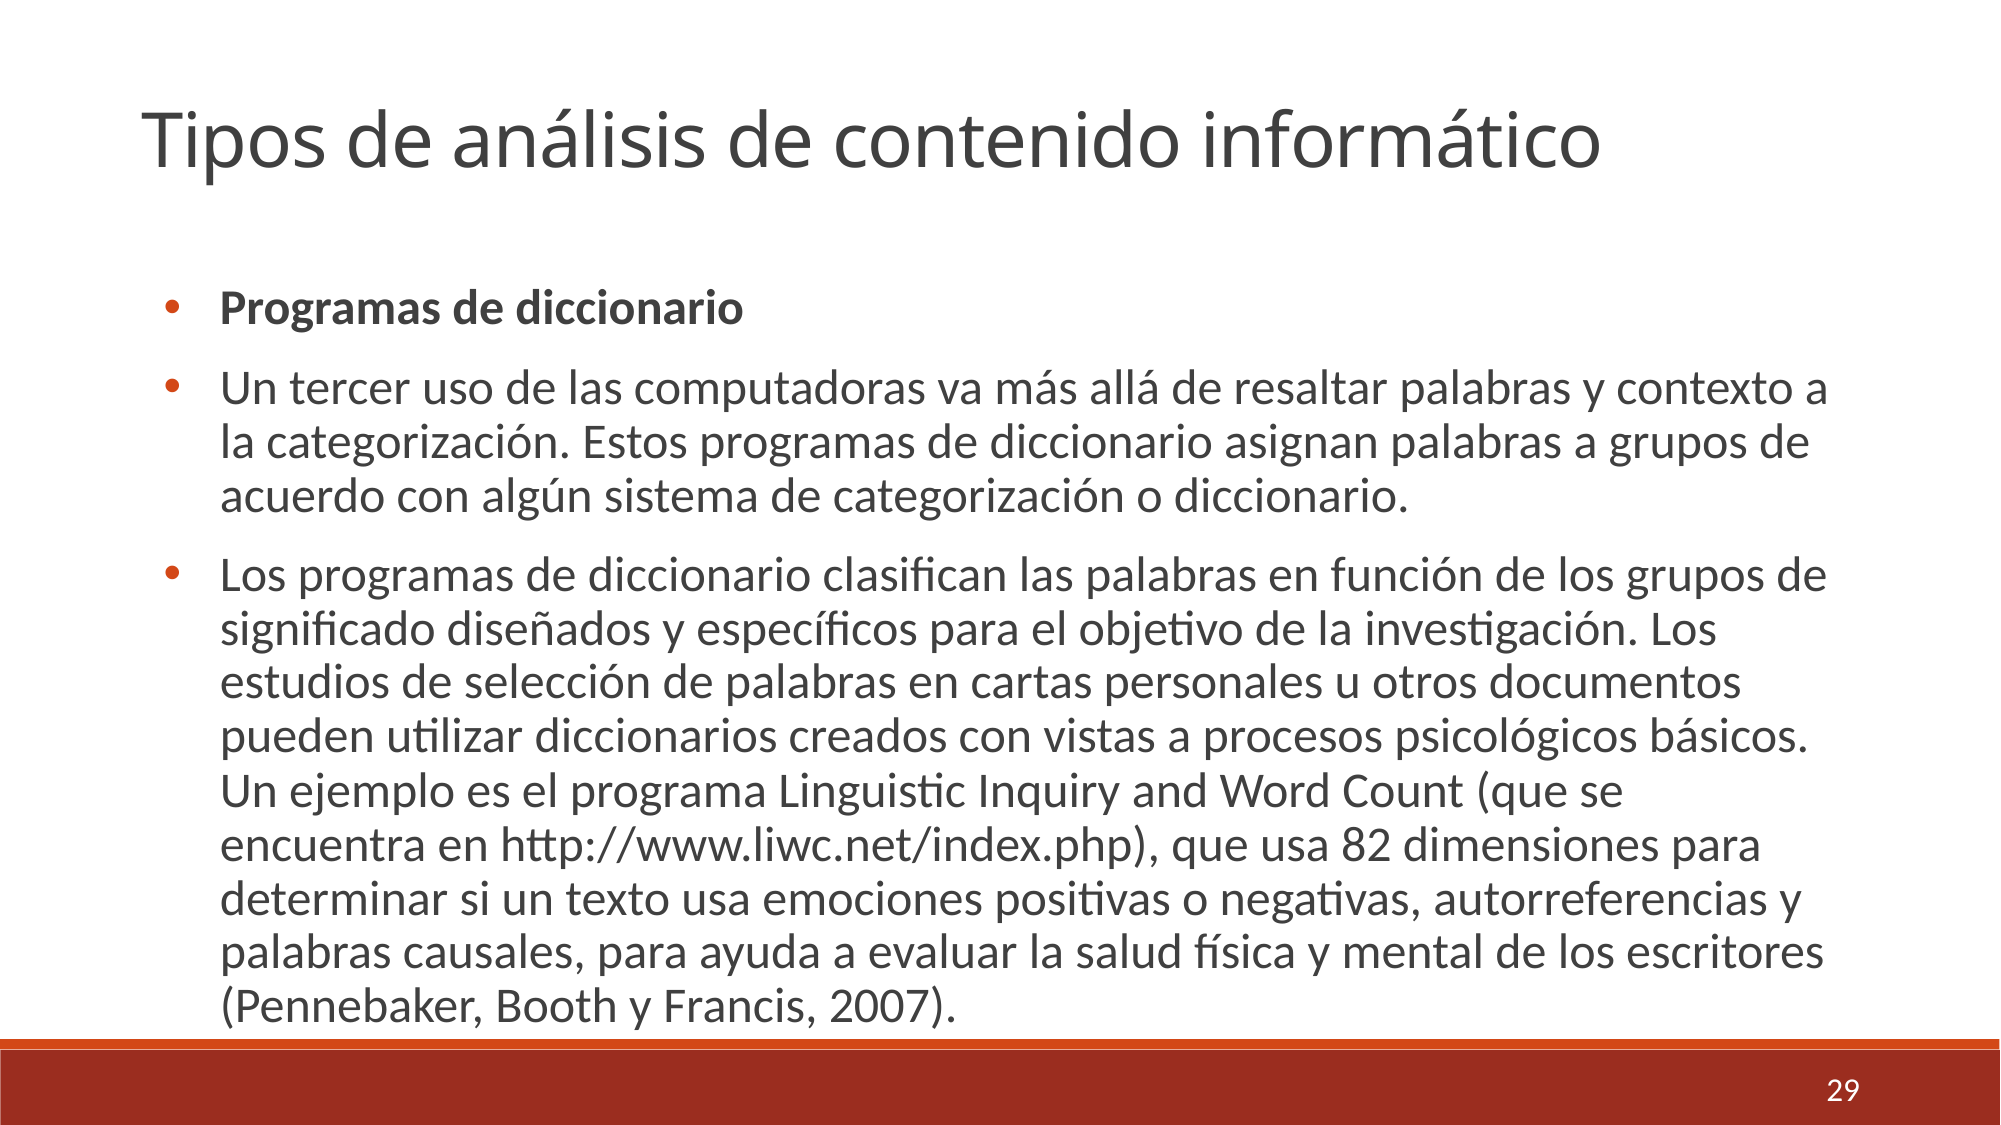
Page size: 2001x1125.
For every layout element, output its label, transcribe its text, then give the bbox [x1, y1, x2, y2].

slide_number 29 [126, 1061, 1875, 1115]
text_box Programas de diccionario Un tercer uso de las computadoras va más allá de resaltar palabras y contexto a la categorización. Estos programas de diccionario asignan palabras a grupos de acuerdo con algún sistema de categorización o diccionario. Los programas de diccionario clasifican las palabras en función de los grupos de significado diseñados y específicos para el objetivo de la investigación. Los estudios de selección de palabras en cartas personales u otros documentos pueden utilizar diccionarios creados con vistas a procesos psicológicos básicos. Un ejemplo es el programa Linguistic Inquiry and Word Count (que se encuentra en http://www.liwc.net/index.php), que usa 82 dimensiones para determinar si un texto usa emociones positivas o negativas, autorreferencias y palabras causales, para ayuda a evaluar la salud física y mental de los escritores (Pennebaker, Booth y Francis, 2007). [148, 274, 1853, 1047]
text_box Tipos de análisis de contenido informático [126, 97, 1821, 242]
